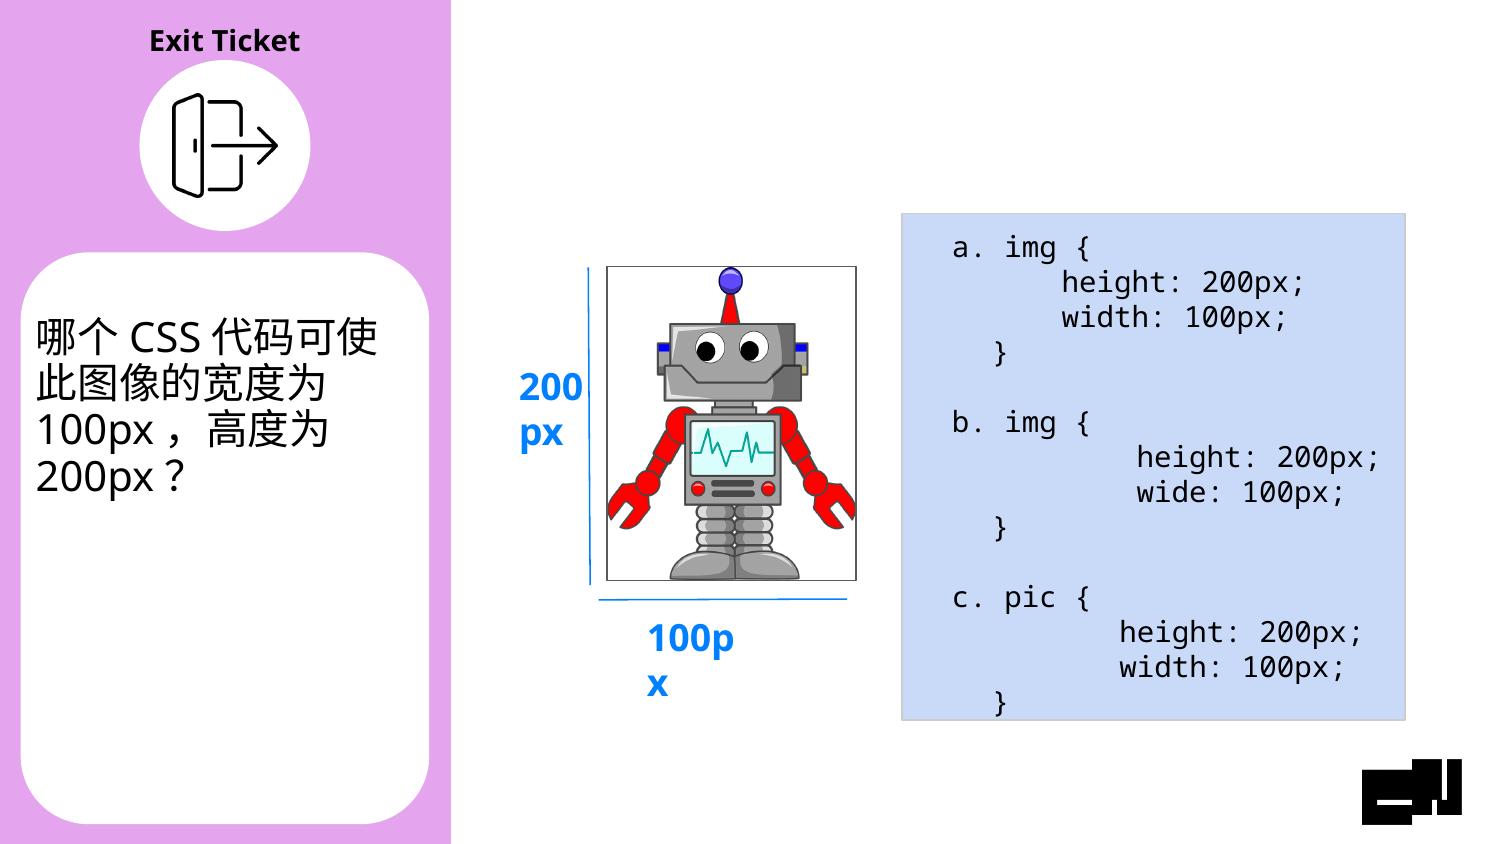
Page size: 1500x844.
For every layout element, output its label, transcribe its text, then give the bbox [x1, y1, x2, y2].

picture [607, 267, 856, 580]
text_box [587, 267, 591, 586]
picture [172, 93, 278, 198]
list 哪个CSS代码可使此图像的宽度为100px，高度为200px？ [20, 300, 430, 807]
text_box 200 px [503, 348, 582, 471]
text_box a. img { height: 200px; width: 100px; } b. img { height: 200px; wide: 100px; } c. pic { height: 200px; width: 100px; } [901, 213, 1406, 720]
picture [1362, 759, 1462, 825]
text_box 100px [631, 608, 770, 657]
